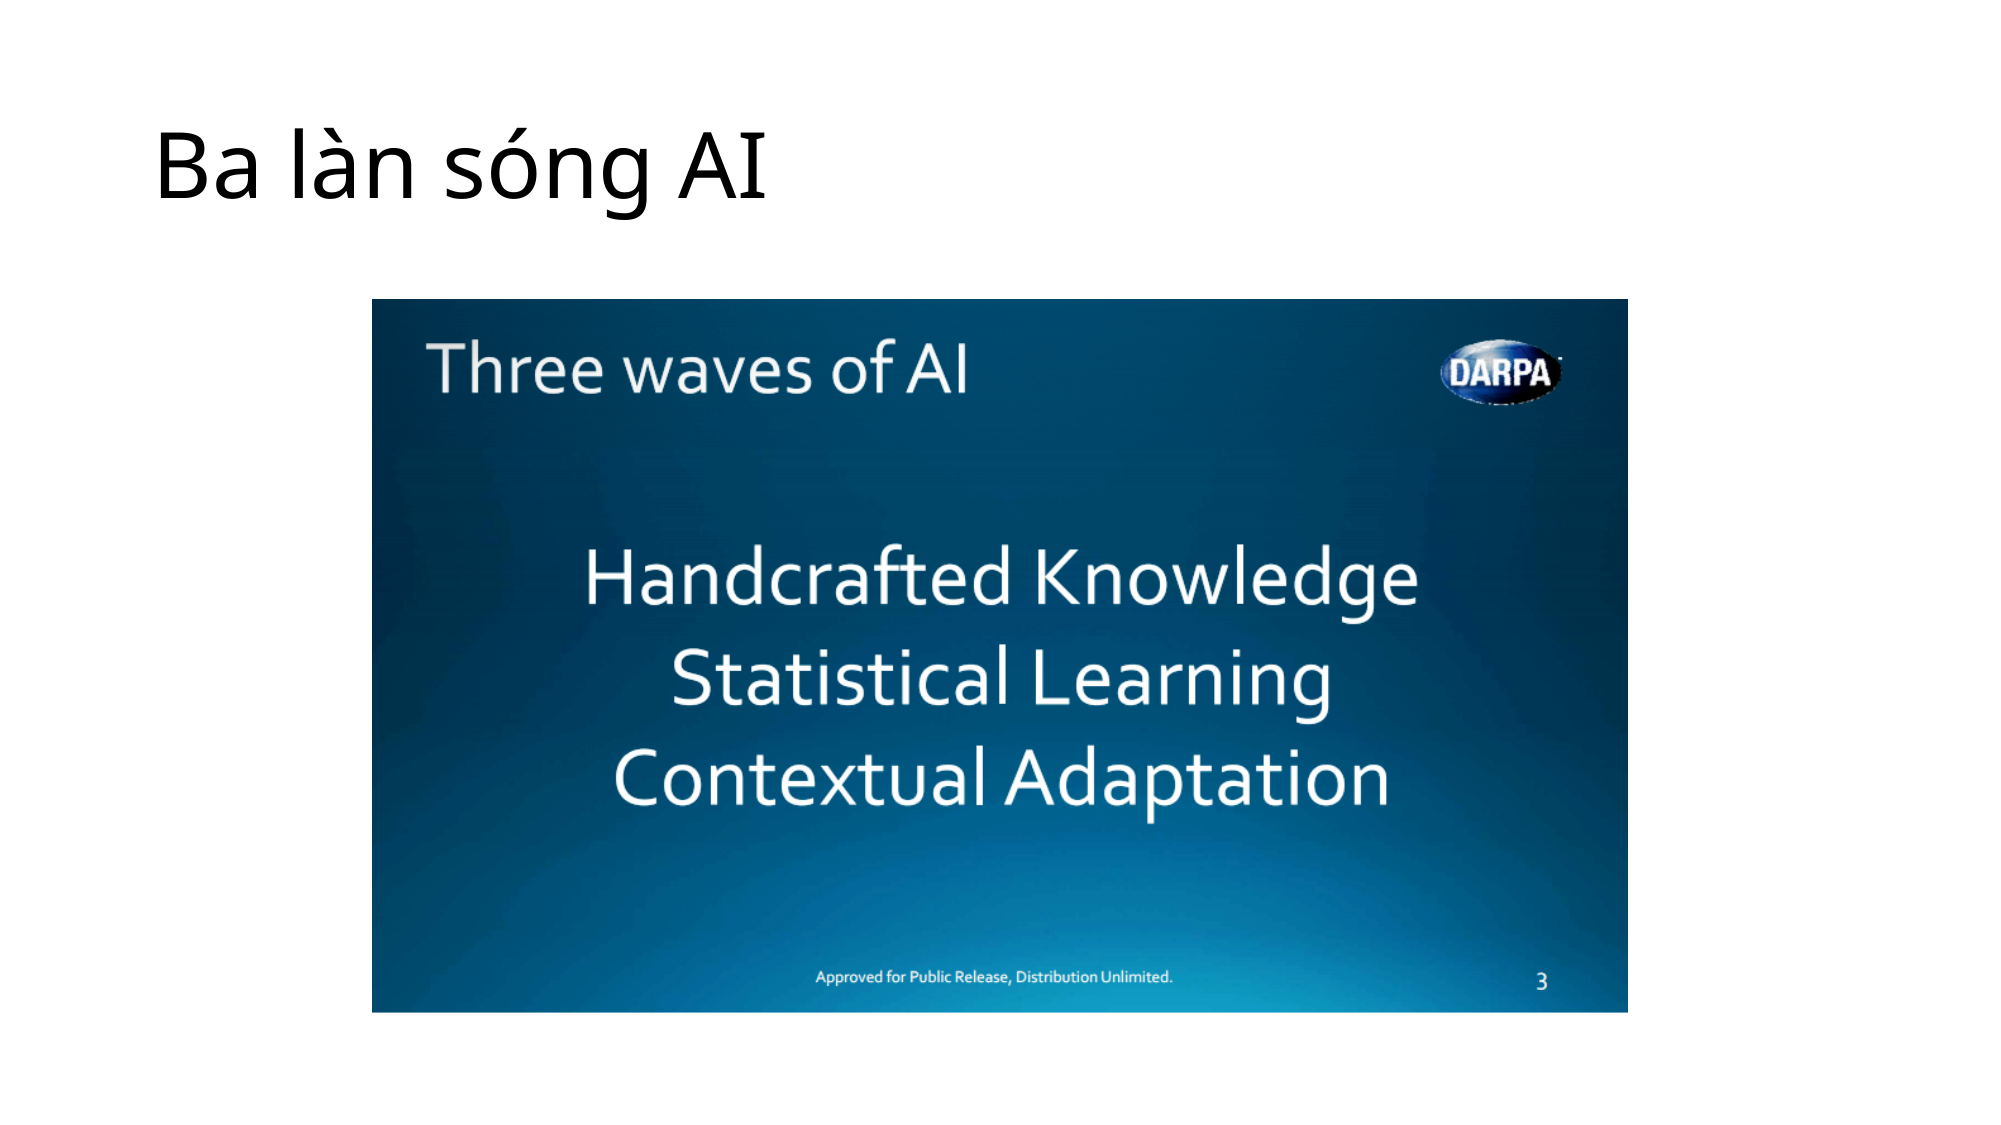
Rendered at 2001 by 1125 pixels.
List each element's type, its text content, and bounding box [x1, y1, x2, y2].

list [372, 299, 1628, 1014]
title Ba làn sóng AI [137, 59, 1863, 278]
